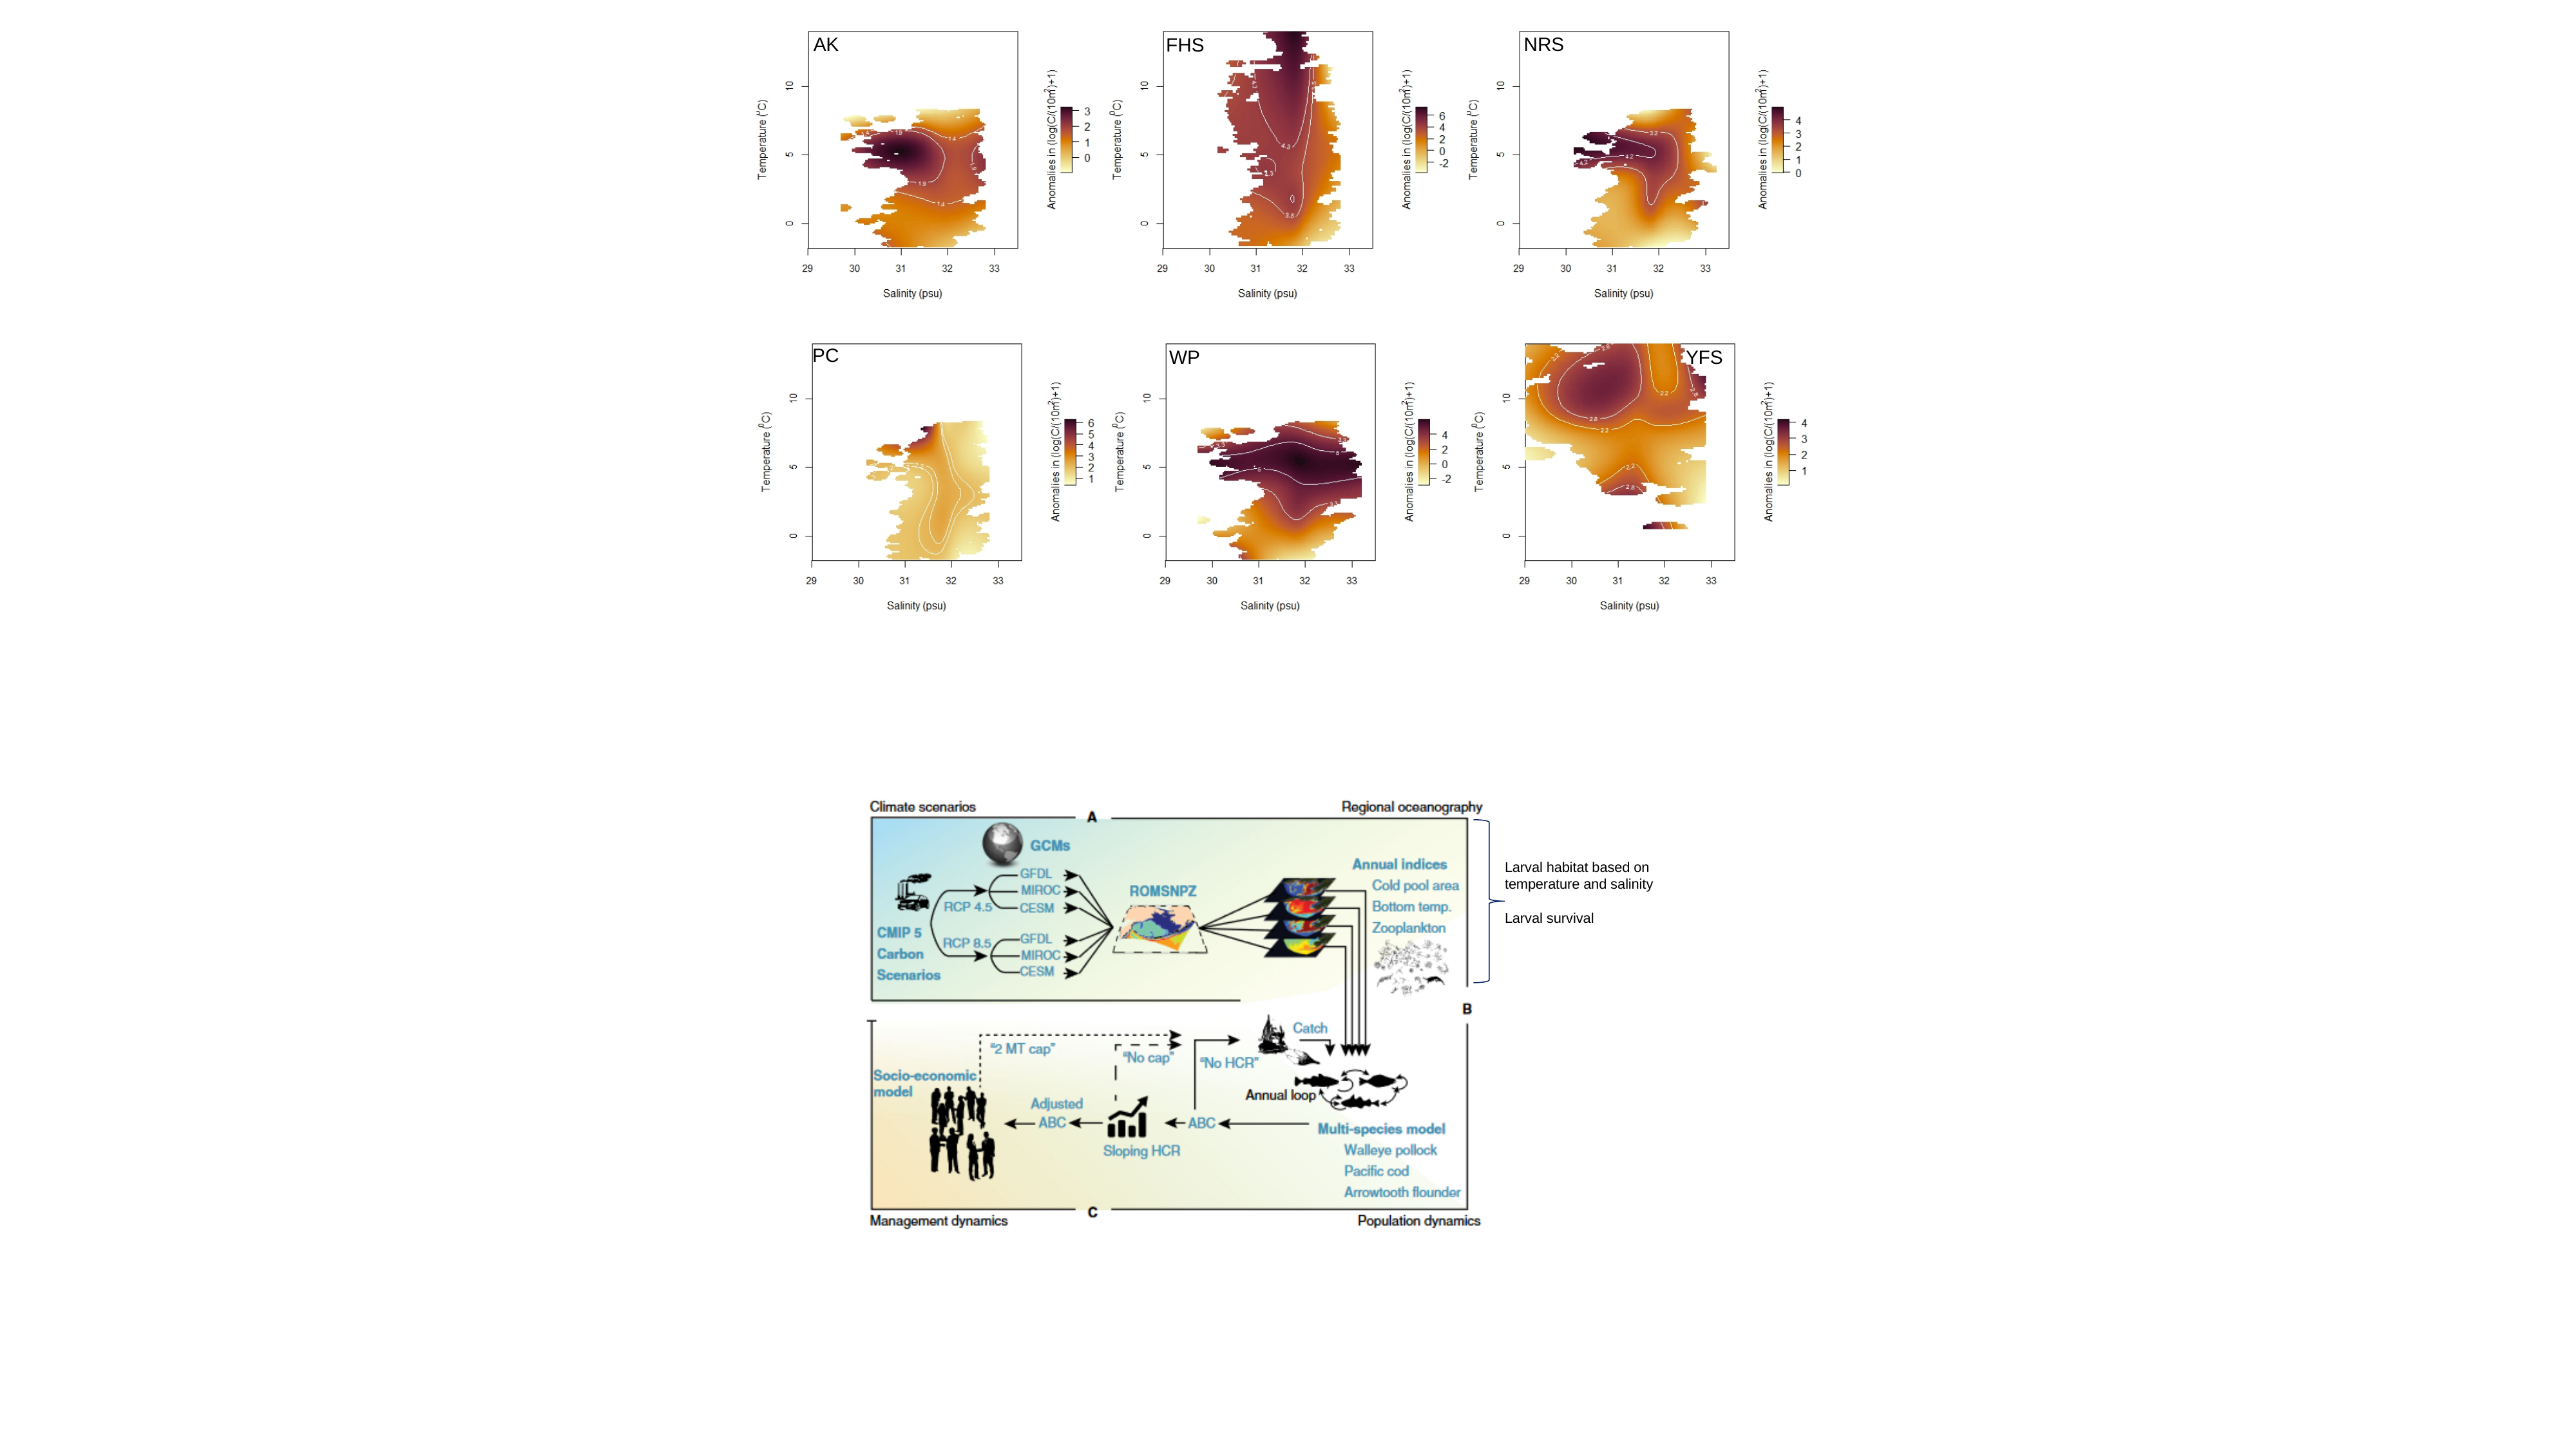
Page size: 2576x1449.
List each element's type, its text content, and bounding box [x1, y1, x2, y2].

text_box Larval habitat based on temperature and salinity Larval survival [1496, 853, 1715, 931]
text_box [756, 0, 1830, 625]
picture [853, 790, 1496, 1236]
